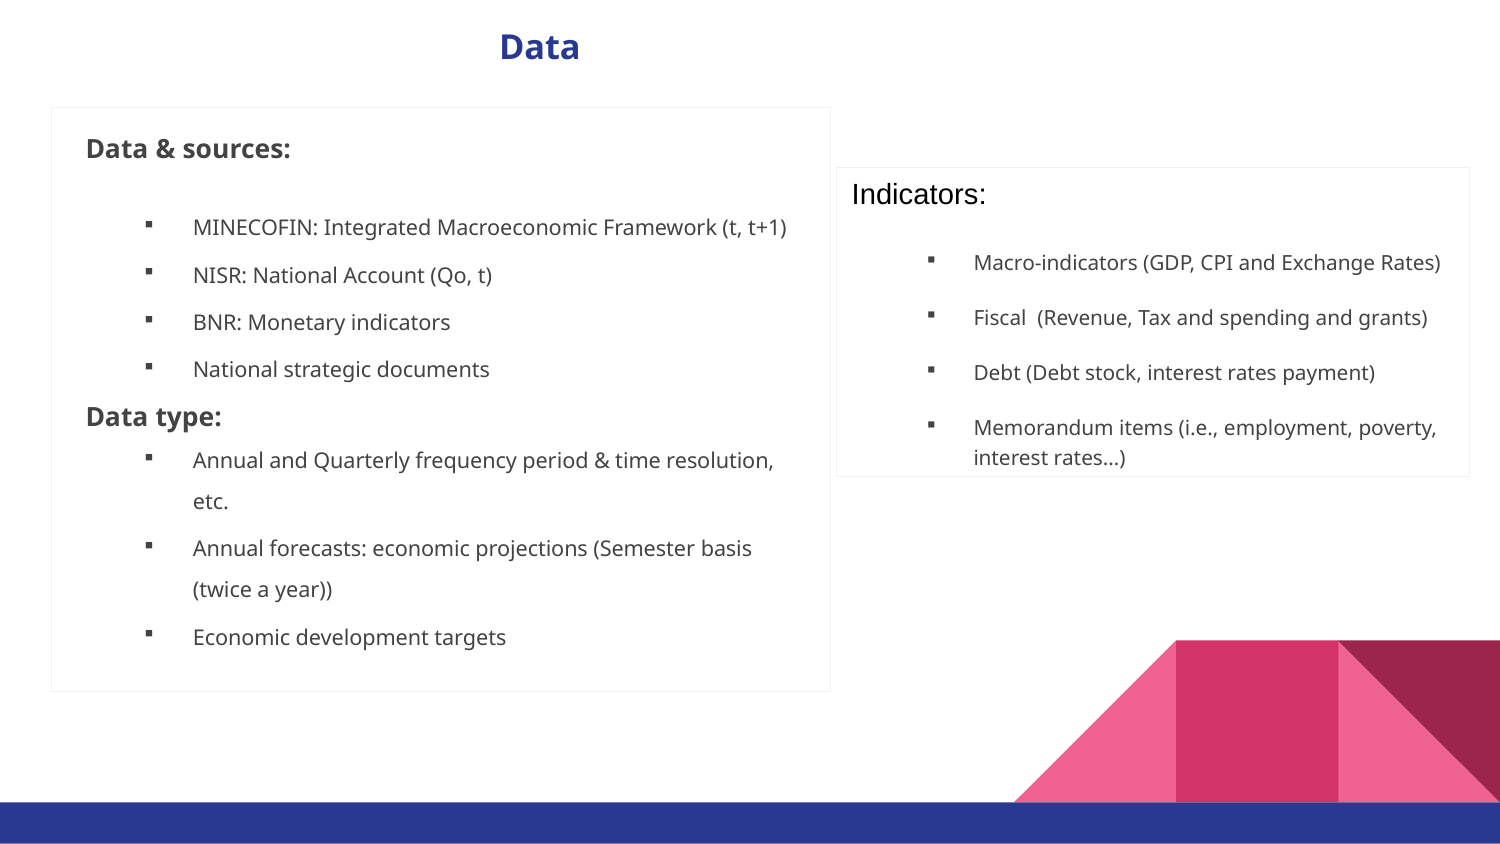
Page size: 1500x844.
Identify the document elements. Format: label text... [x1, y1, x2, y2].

text_box Indicators: Macro-indicators (GDP, CPI and Exchange Rates) Fiscal (Revenue, Tax and spending and grants) Debt (Debt stock, interest rates payment) Memorandum items (i.e., employment, poverty, interest rates…) [836, 167, 1470, 477]
list Data & sources: MINECOFIN: Integrated Macroeconomic Framework (t, t+1) NISR: National Account (Qo, t) BNR: Monetary indicators National strategic documents Data type: Annual and Quarterly frequency period & time resolution, etc. Annual forecasts: economic projections (Semester basis (twice a year)) Economic development targets [51, 107, 831, 692]
title Data [484, 8, 1396, 85]
